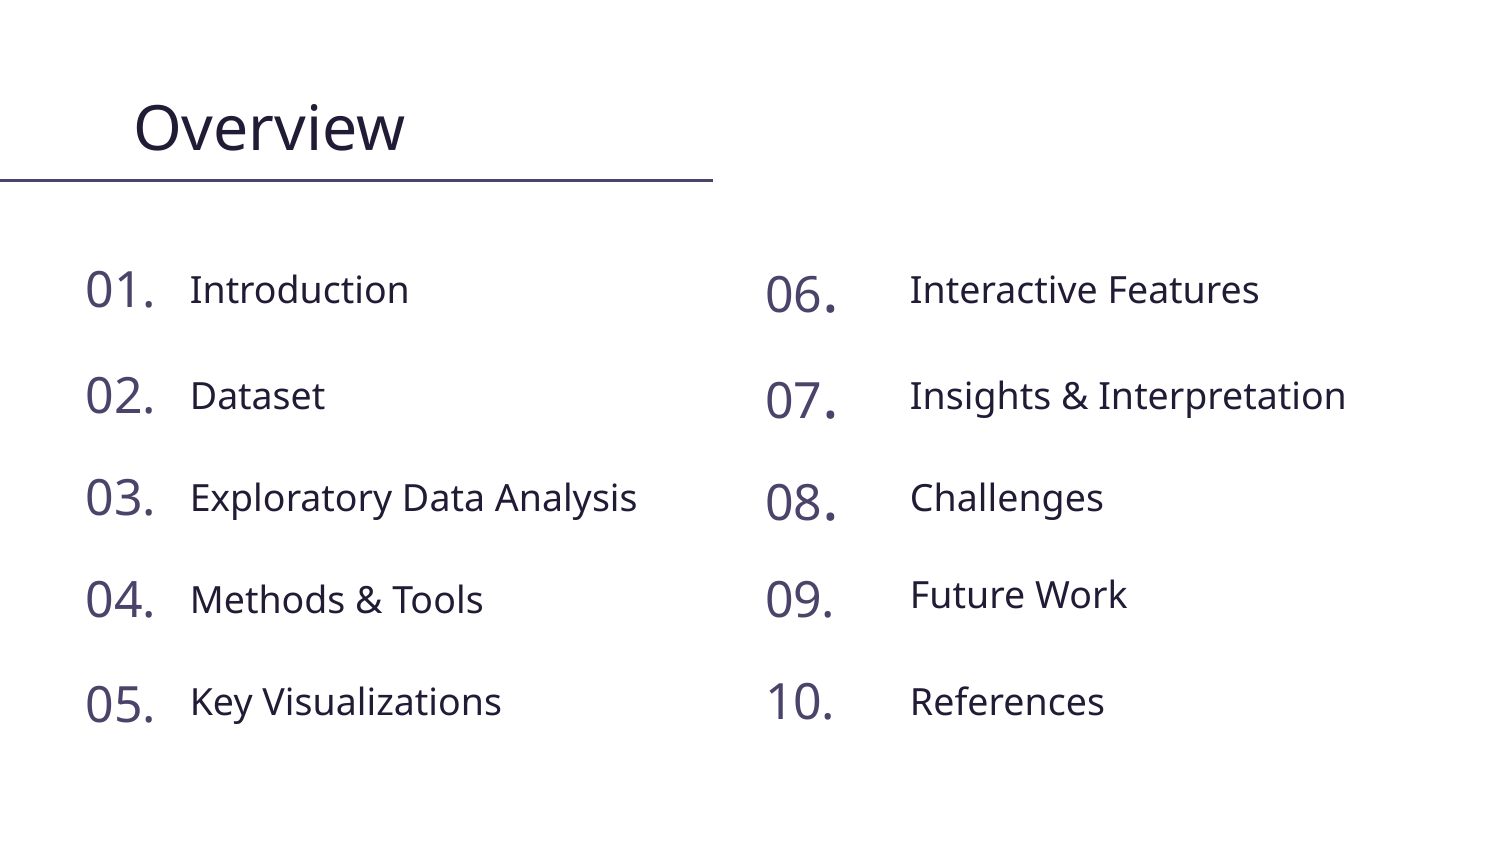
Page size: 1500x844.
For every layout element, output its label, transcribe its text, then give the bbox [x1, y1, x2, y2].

title 09. [750, 560, 939, 635]
subtitle Interactive Features [894, 251, 1461, 325]
title 08. [750, 458, 894, 533]
subtitle Exploratory Data Analysis [174, 458, 741, 533]
title Overview [118, 72, 1382, 167]
subtitle Insights & Interpretation [894, 356, 1461, 430]
title 06. [750, 251, 894, 325]
title 07. [750, 356, 894, 430]
subtitle Methods & Tools [174, 560, 586, 655]
title 01. [70, 251, 174, 325]
title 04. [70, 560, 174, 635]
subtitle Future Work [894, 556, 1461, 640]
subtitle Introduction [174, 251, 586, 325]
title 10. [750, 663, 894, 737]
title 03. [70, 458, 174, 533]
subtitle Challenges [894, 458, 1461, 533]
subtitle References [894, 663, 1461, 737]
title 02. [70, 356, 174, 430]
title 05. [70, 666, 260, 740]
subtitle Key Visualizations [174, 663, 673, 737]
subtitle Dataset [174, 356, 586, 430]
